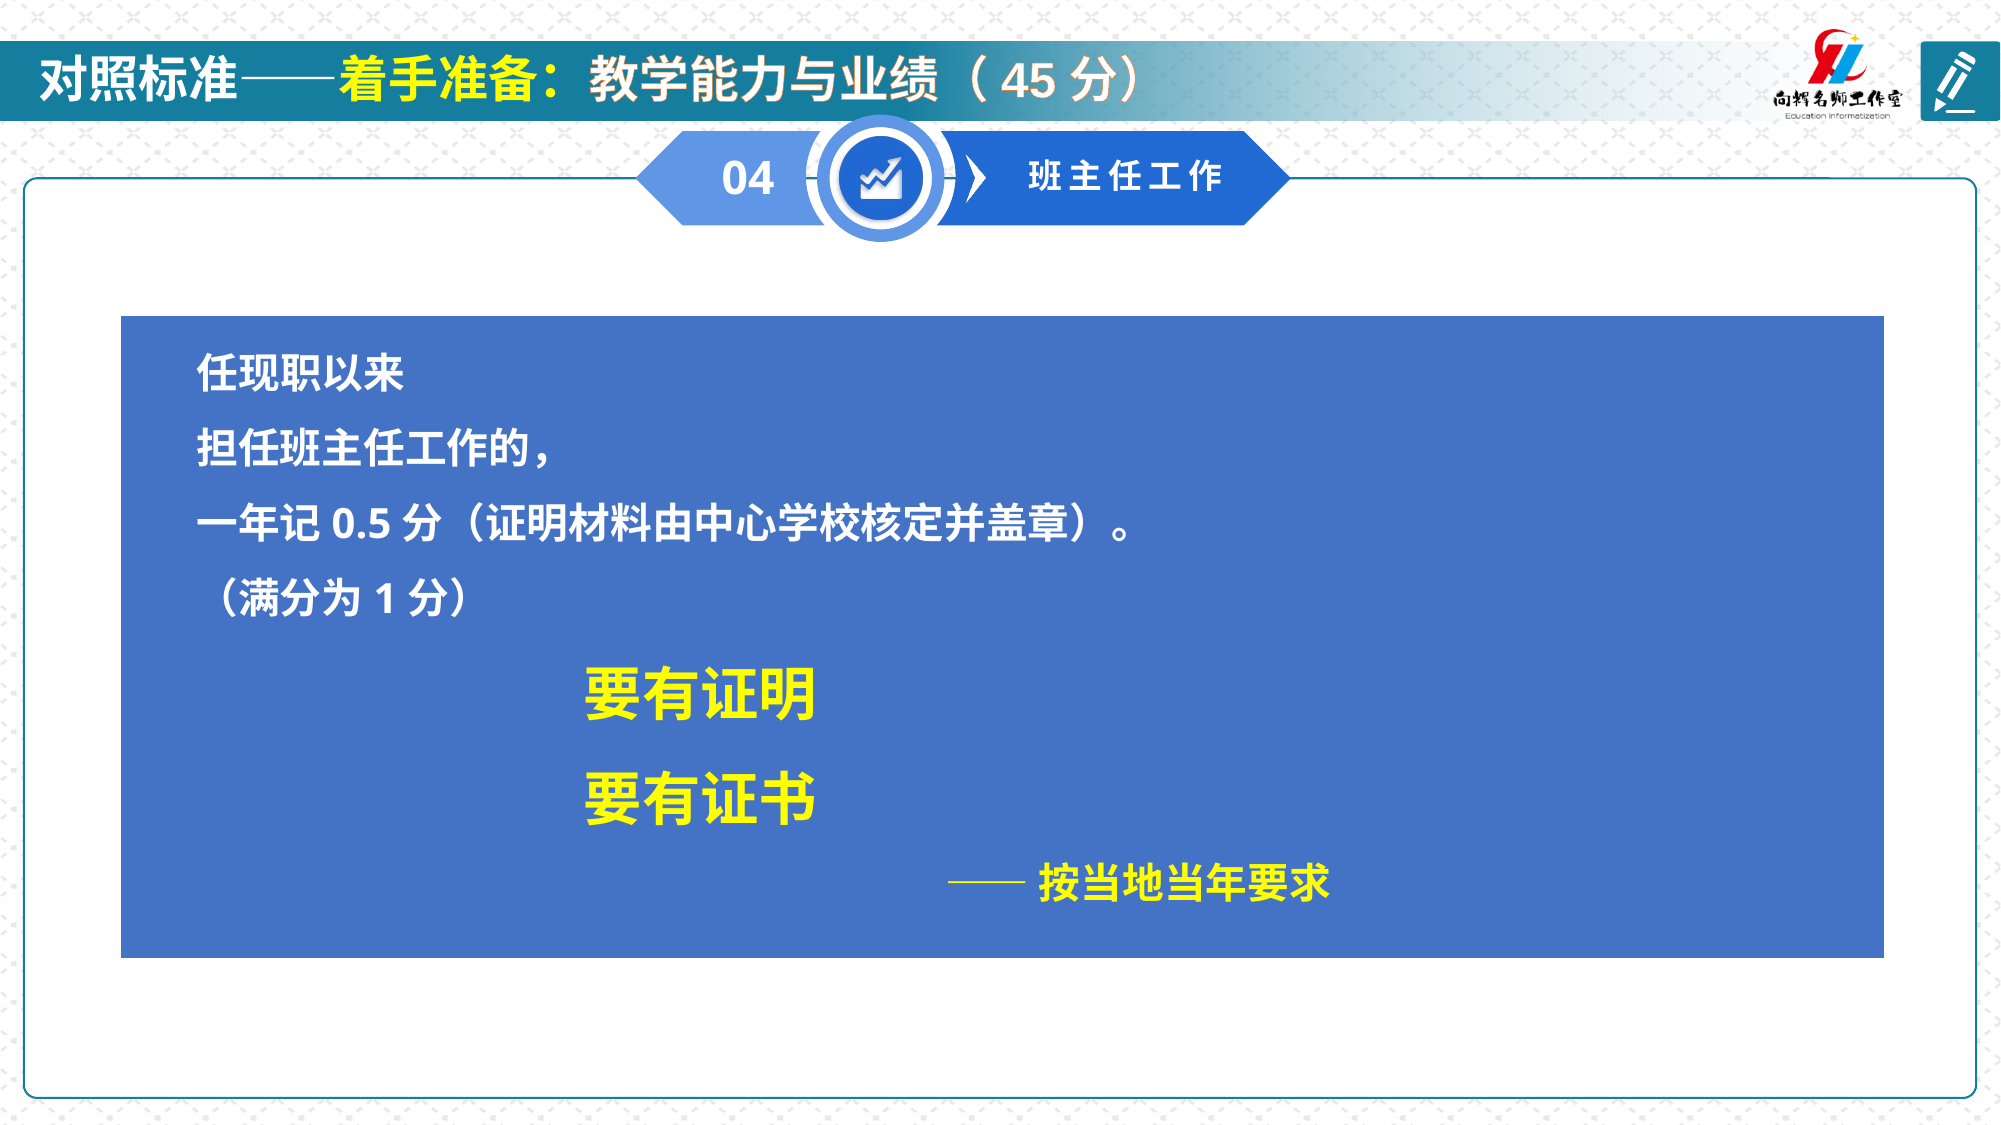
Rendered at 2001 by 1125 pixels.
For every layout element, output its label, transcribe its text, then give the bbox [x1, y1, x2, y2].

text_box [635, 120, 1291, 236]
text_box 任现职以来 担任班主任工作的， 一年记0.5分（证明材料由中心学校核定并盖章）。 （满分为1分） 要有证明 要有证书 ——按当地当年要求 [118, 313, 1888, 961]
picture [1763, 0, 1911, 148]
title 对照标准——着手准备：教学能力与业绩（45分） [23, 41, 1361, 121]
